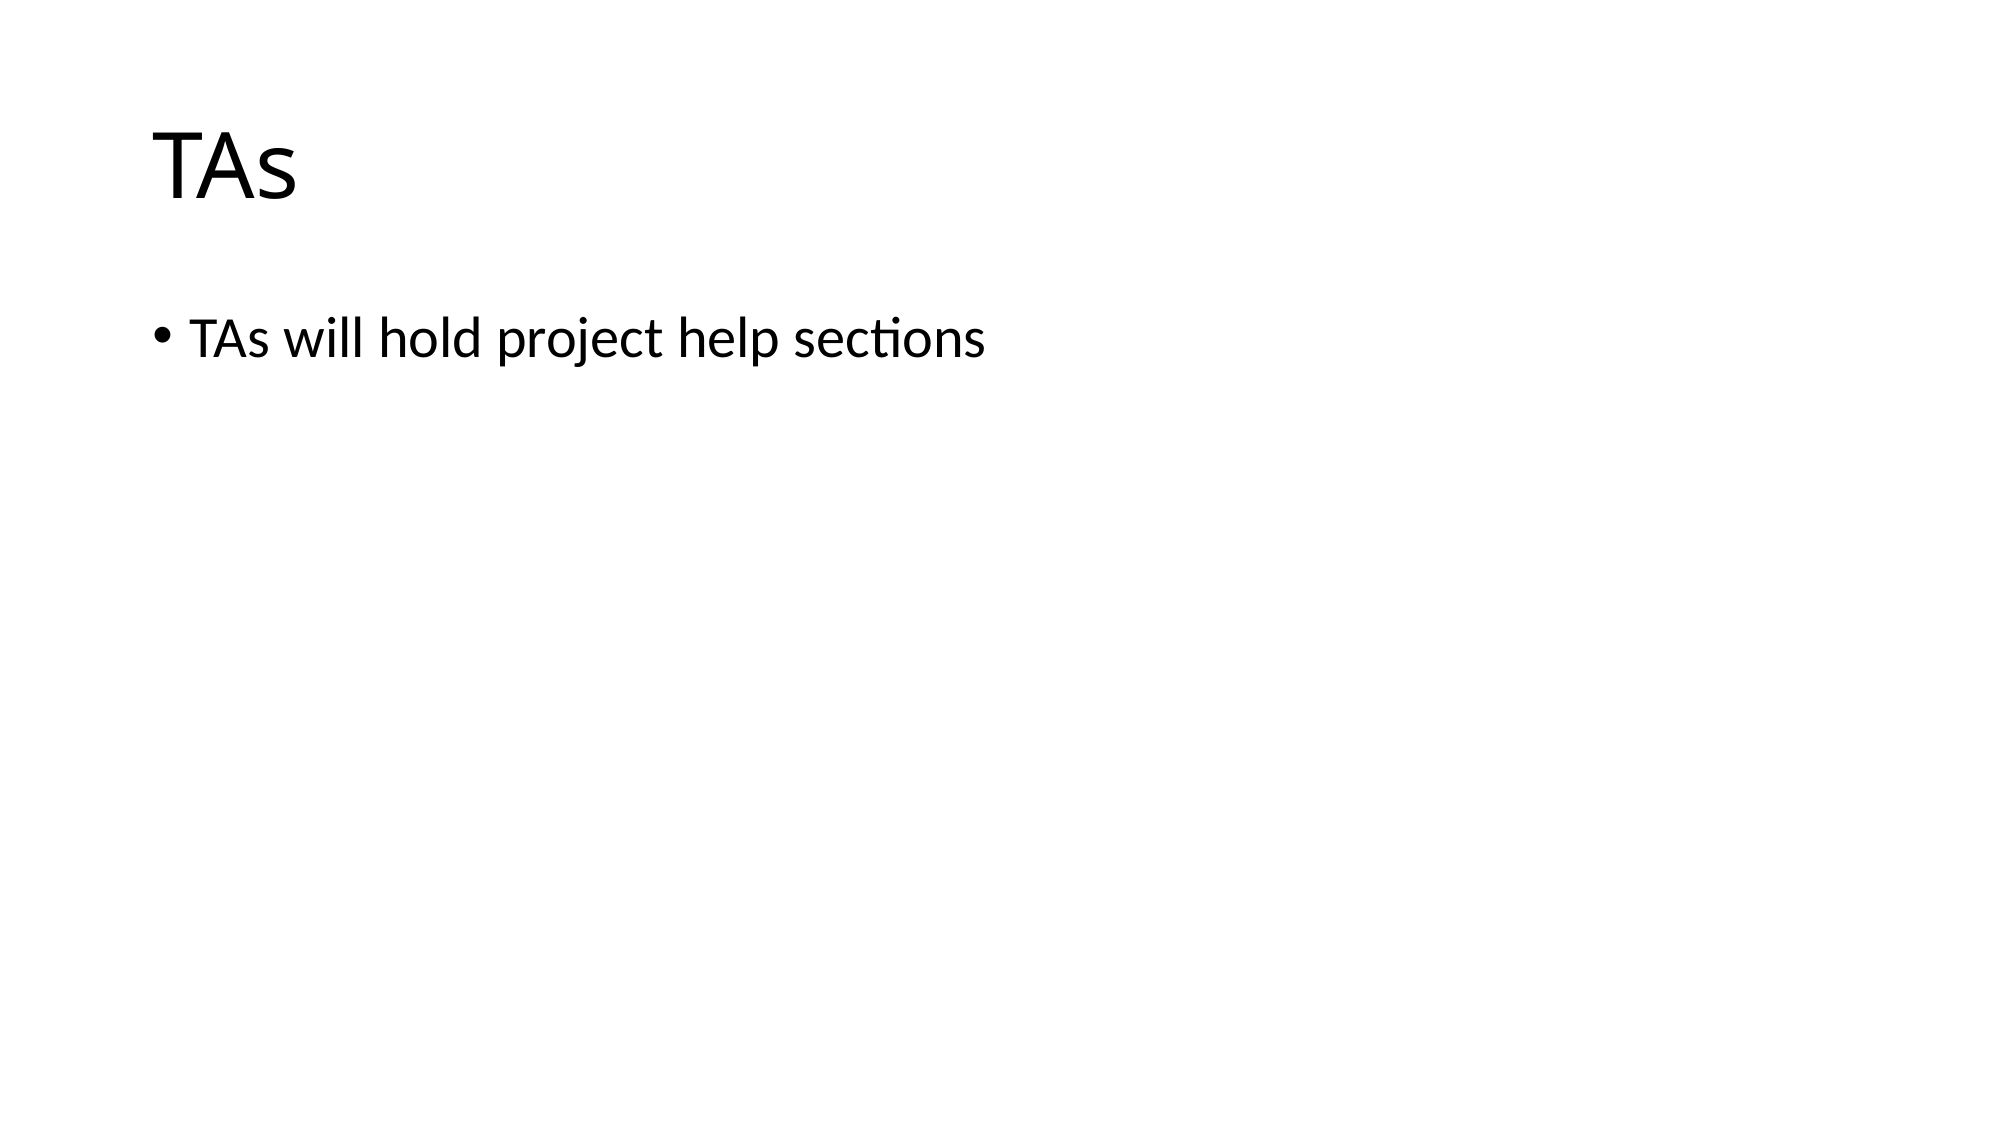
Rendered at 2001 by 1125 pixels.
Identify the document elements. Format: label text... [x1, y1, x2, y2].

title TAs [137, 59, 1863, 278]
list TAs will hold project help sections [137, 299, 1863, 1014]
